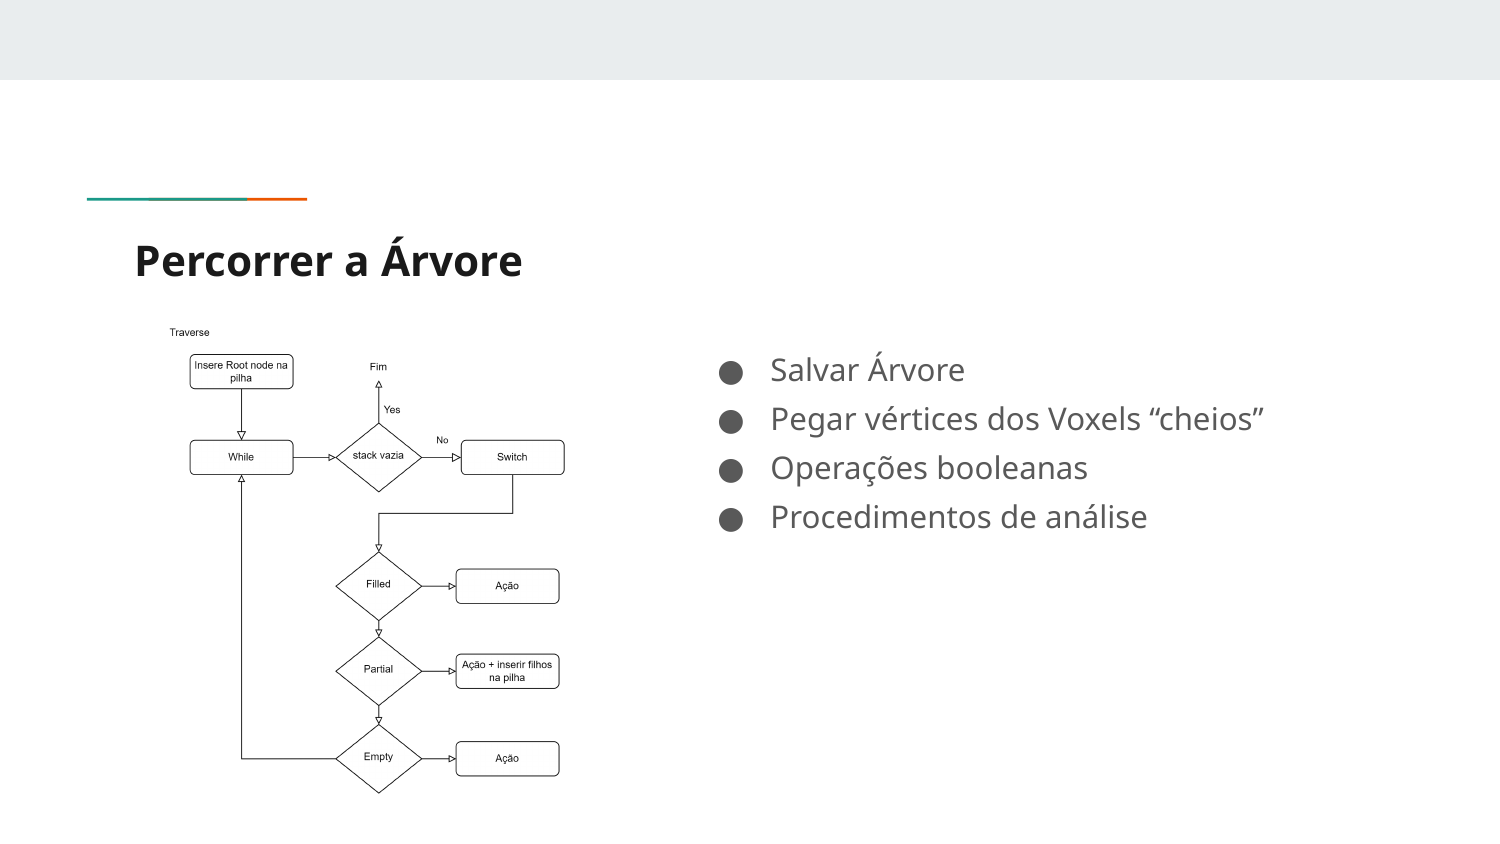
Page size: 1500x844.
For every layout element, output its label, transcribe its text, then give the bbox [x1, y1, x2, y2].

list Salvar Árvore Pegar vértices dos Voxels “cheios” Operações booleanas Procedimentos de análise [680, 326, 1476, 624]
picture [138, 311, 573, 802]
title Percorrer a Árvore [119, 216, 1381, 305]
